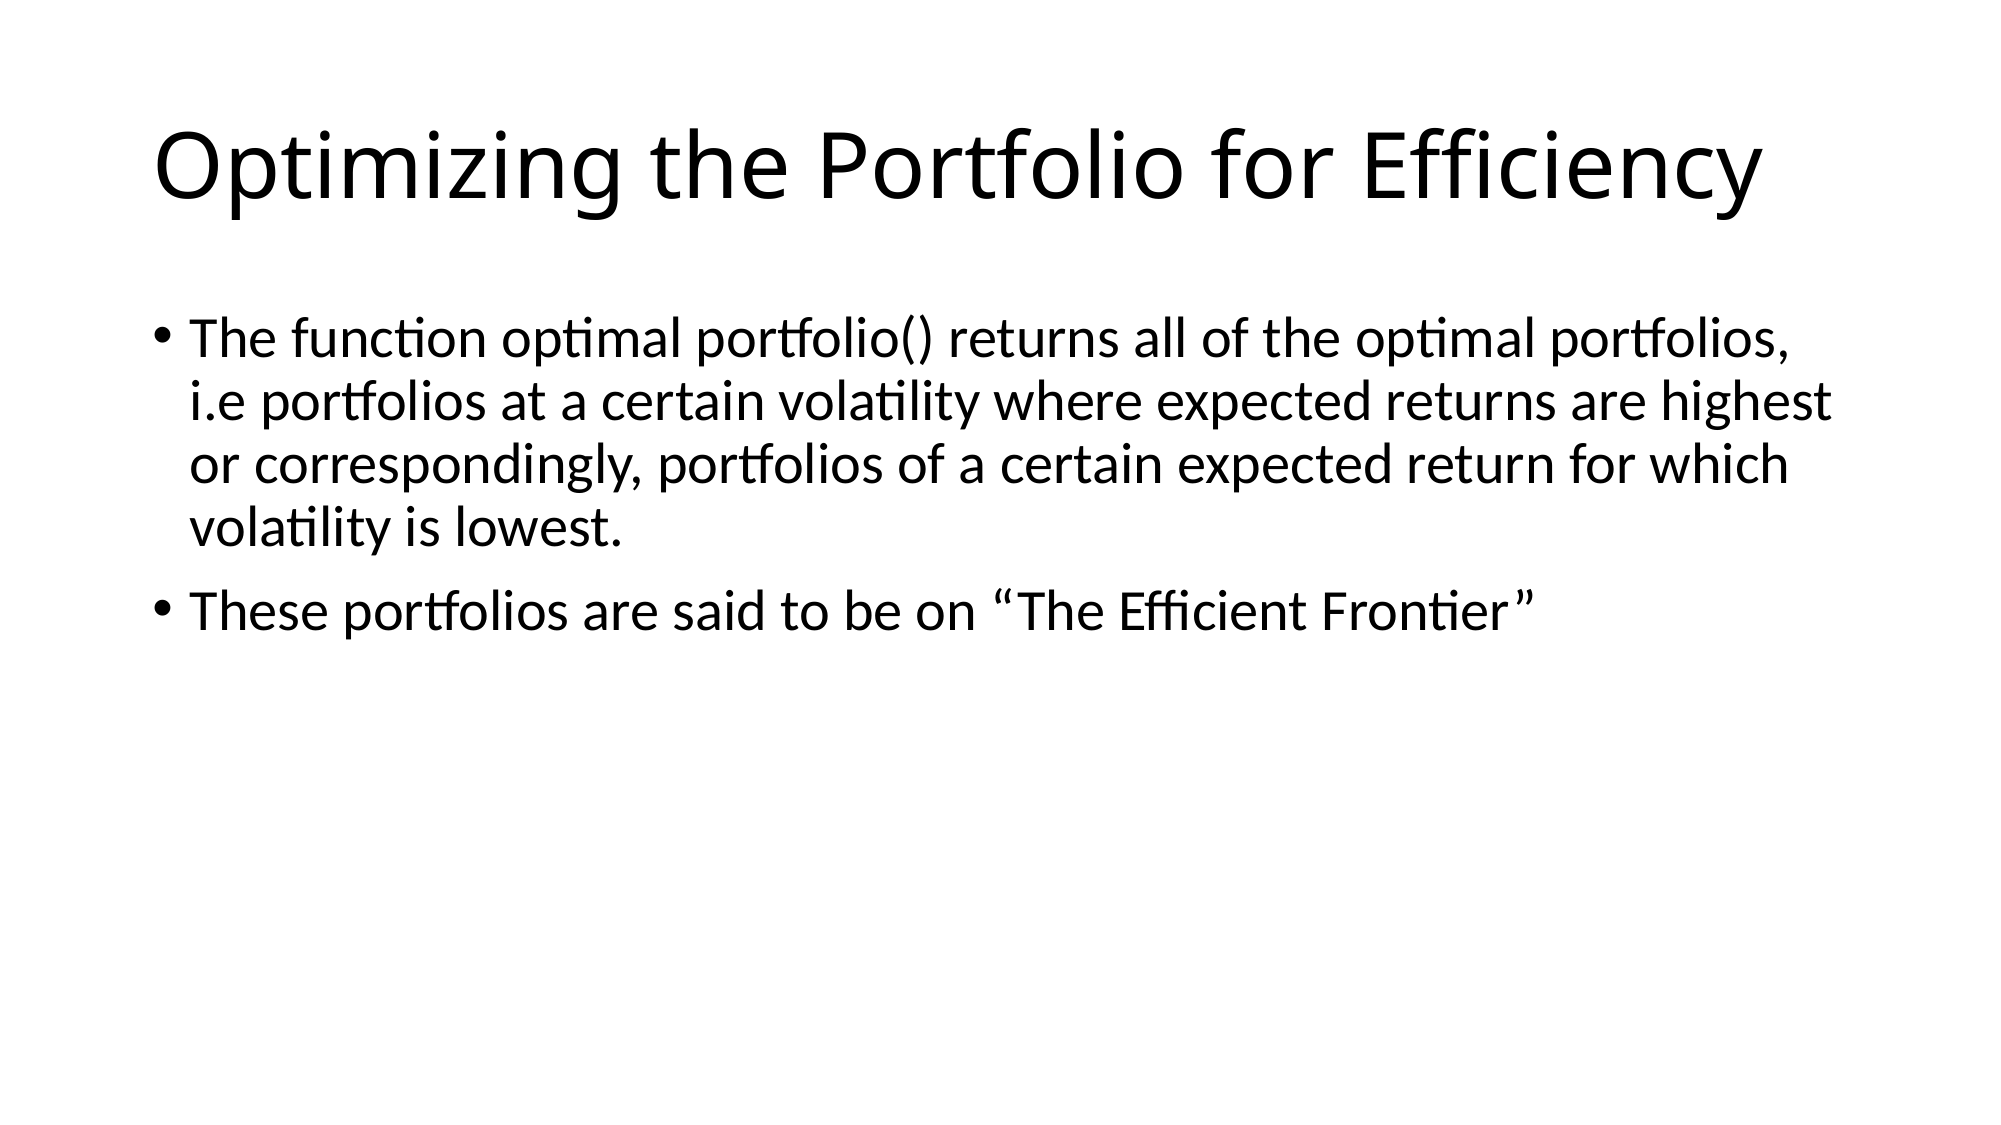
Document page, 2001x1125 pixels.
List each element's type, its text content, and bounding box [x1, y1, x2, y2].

list The function optimal portfolio() returns all of the optimal portfolios, i.e portfolios at a certain volatility where expected returns are highest or correspondingly, portfolios of a certain expected return for which volatility is lowest. These portfolios are said to be on “The Efficient Frontier” [137, 299, 1863, 1014]
title Optimizing the Portfolio for Efficiency [137, 59, 1863, 278]
